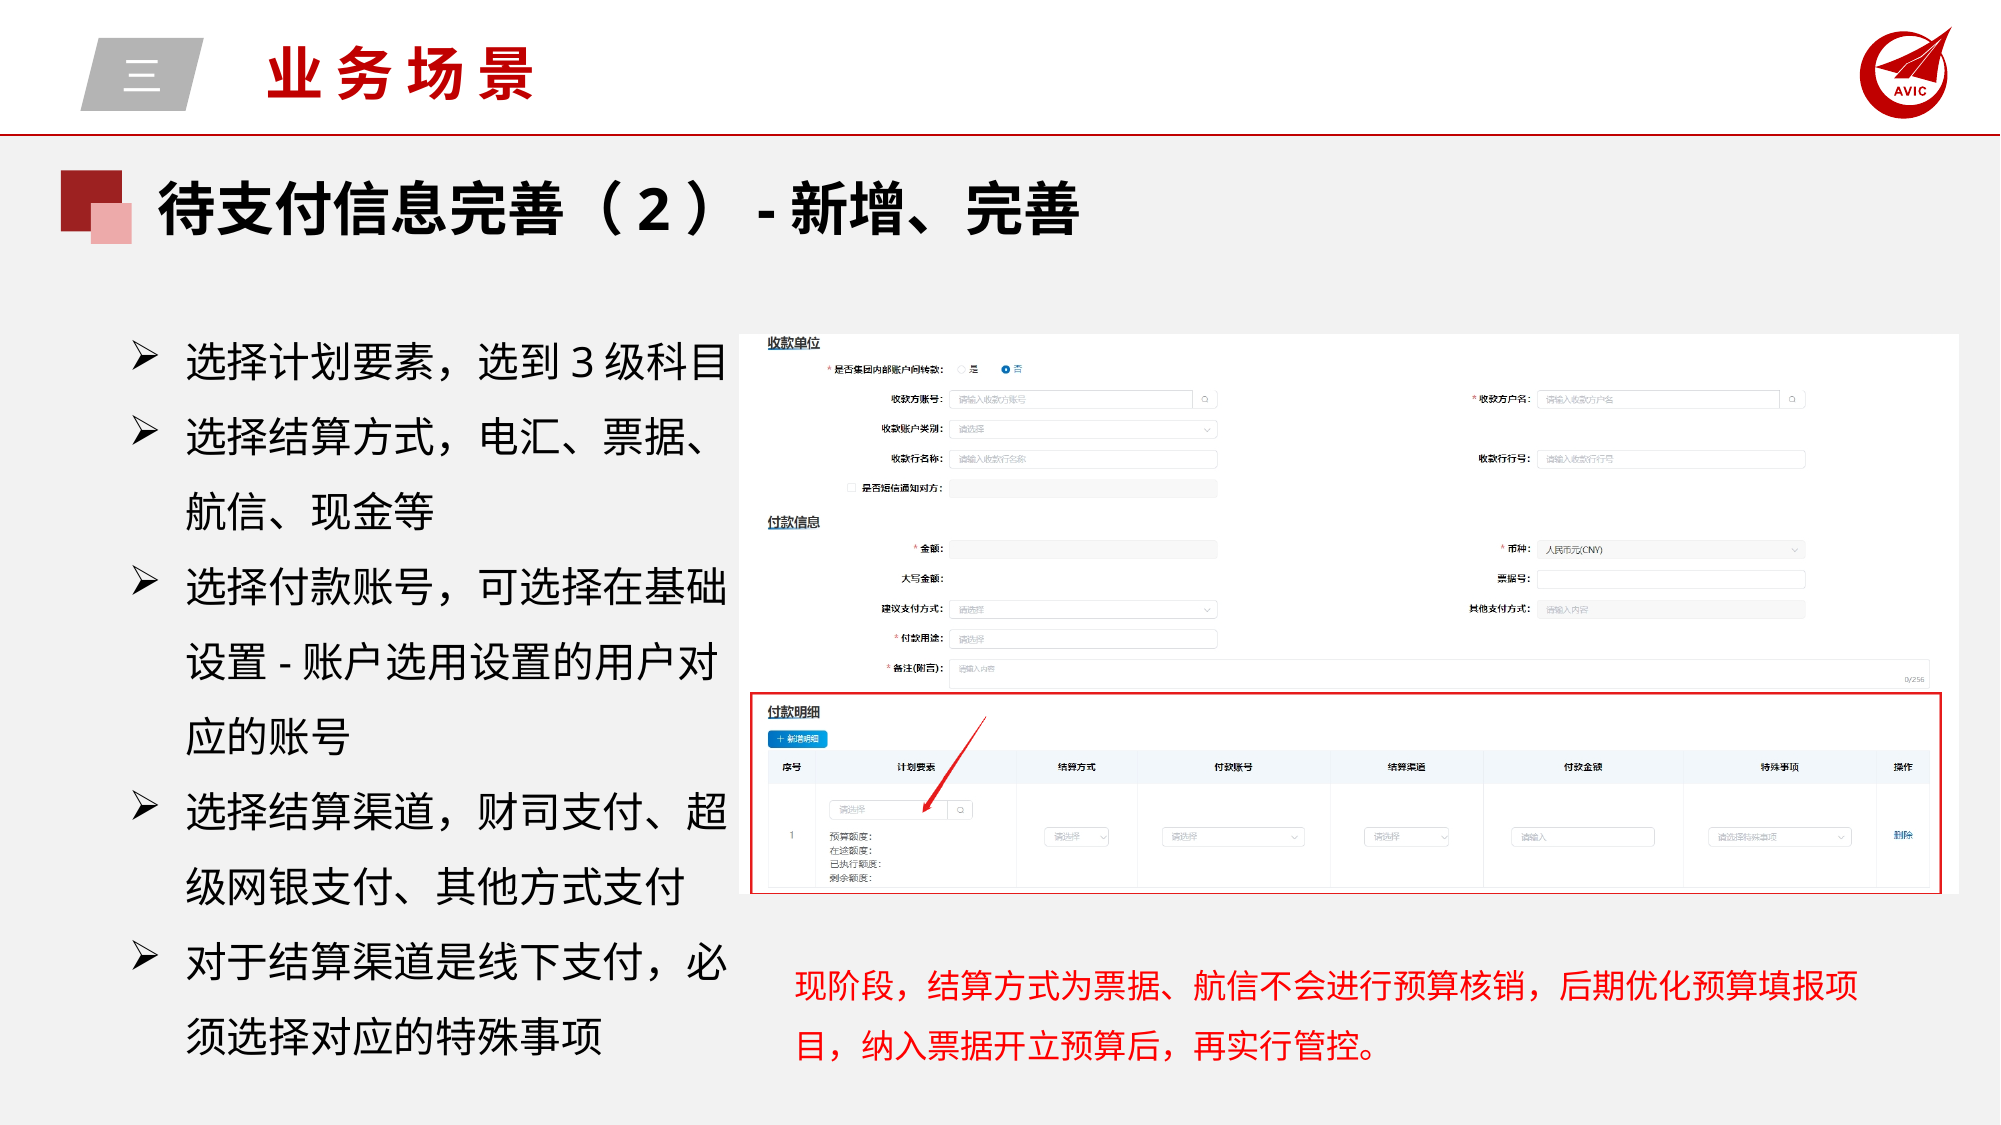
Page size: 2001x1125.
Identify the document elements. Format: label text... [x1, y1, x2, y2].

text_box [90, 202, 133, 245]
text_box 业务场景 [250, 37, 1515, 116]
text_box 现阶段，结算方式为票据、航信不会进行预算核销，后期优化预算填报项目，纳入票据开立预算后，再实行管控。 [779, 937, 1912, 1073]
text_box [60, 169, 123, 232]
picture [739, 334, 1959, 894]
text_box 选择计划要素，选到3级科目 选择结算方式，电汇、票据、航信、现金等 选择付款账号，可选择在基础设置-账户选用设置的用户对应的账号 选择结算渠道，财司支付、超级网银支付、其他方式支付 对于结算渠道是线下支付，必须选择对应的特殊事项 [114, 303, 751, 1068]
text_box 三 [79, 36, 206, 112]
text_box 待支付信息完善（2）-新增、完善 [143, 164, 1441, 250]
